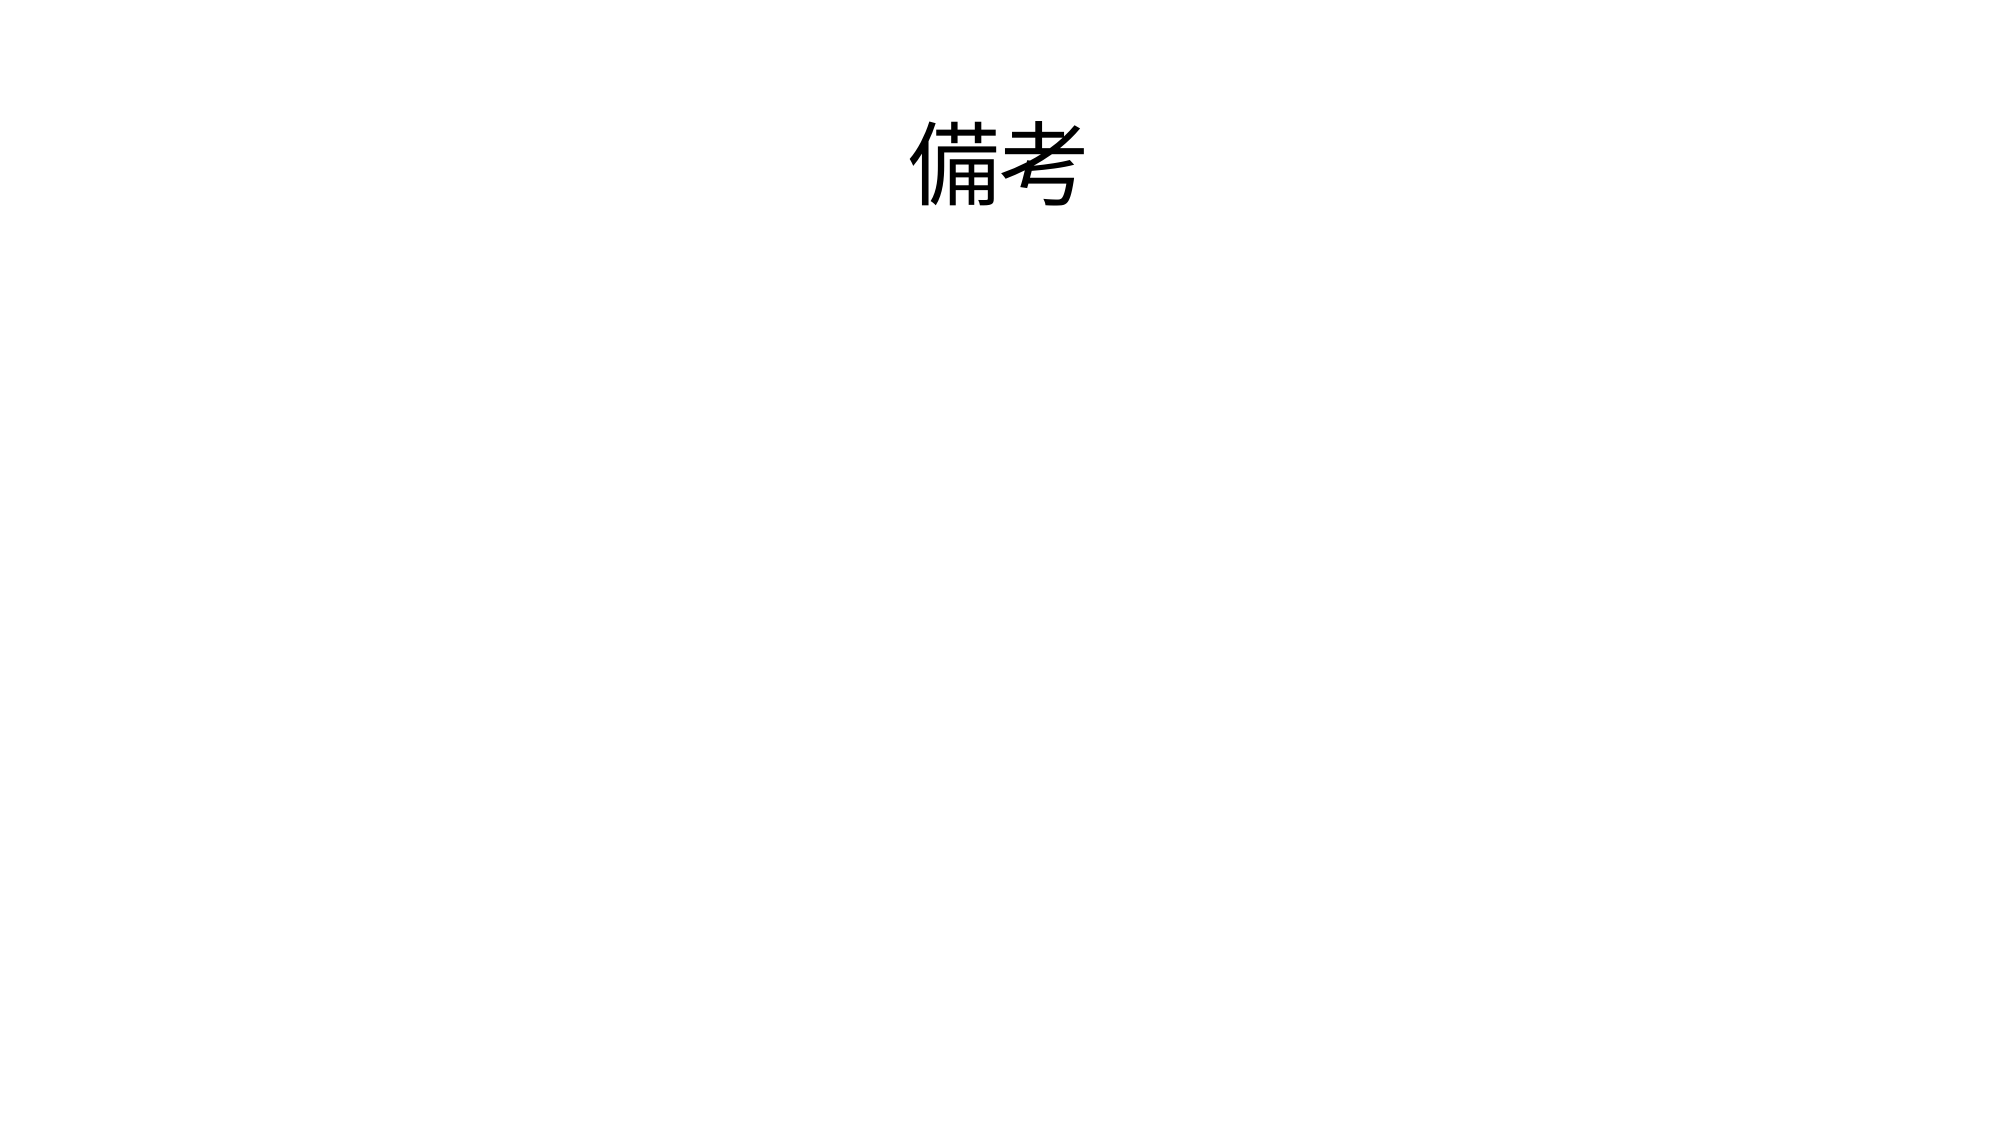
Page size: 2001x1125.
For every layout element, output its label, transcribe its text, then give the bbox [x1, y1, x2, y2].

title 備考 [137, 59, 1863, 278]
